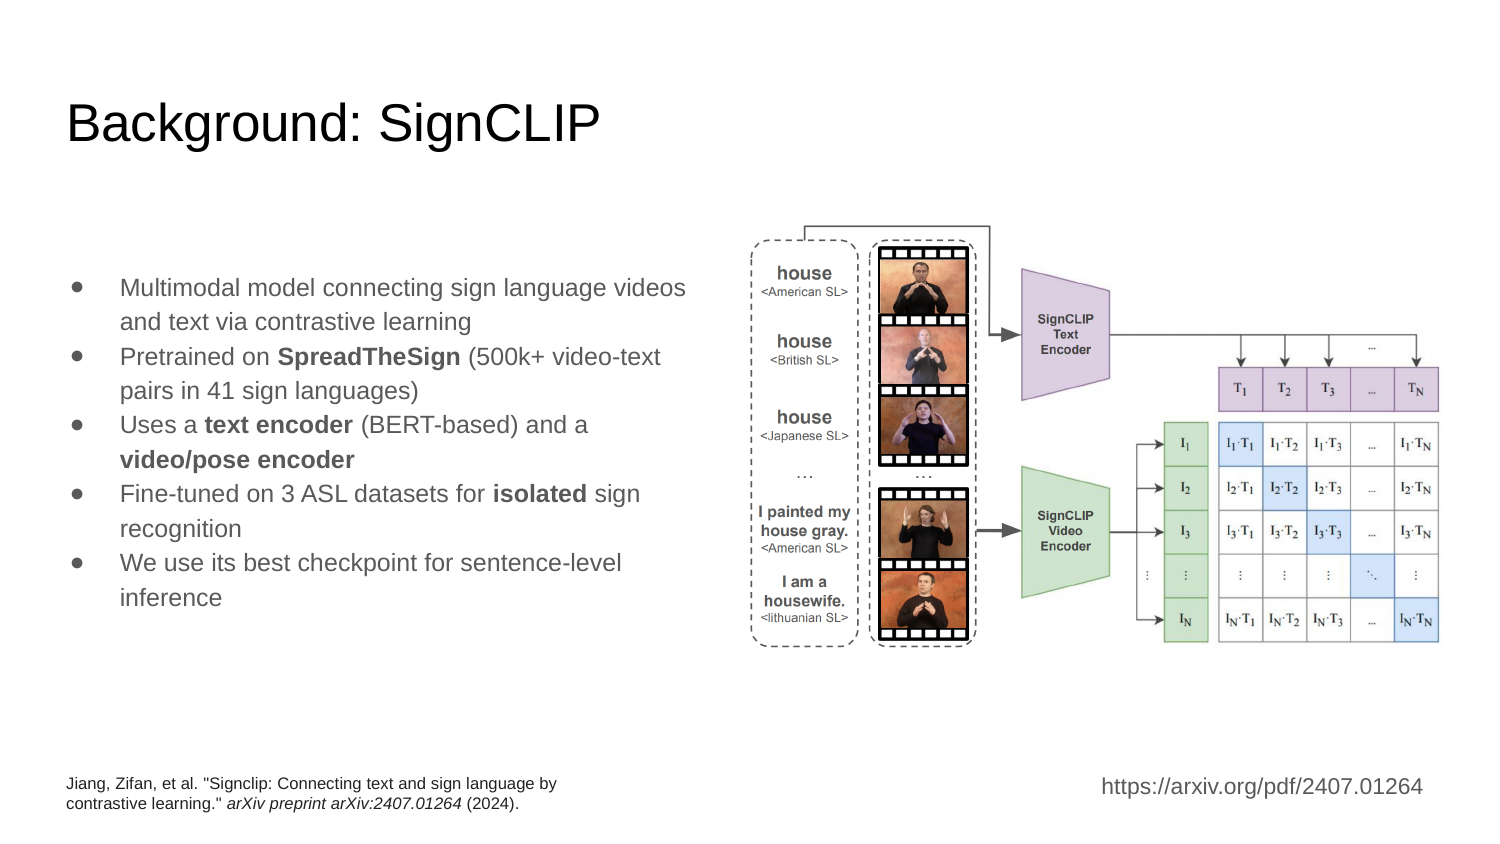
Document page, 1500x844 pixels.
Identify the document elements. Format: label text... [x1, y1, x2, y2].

picture [727, 210, 1463, 658]
title Background: SignCLIP [51, 72, 1449, 167]
text_box https://arxiv.org/pdf/2407.01264 [1086, 757, 1449, 813]
list Multimodal model connecting sign language videos and text via contrastive learning Pretrained on SpreadTheSign (500k+ video-text pairs in 41 sign languages) Uses a text encoder (BERT-based) and a video/pose encoder Fine-tuned on 3 ASL datasets for isolated sign recognition We use its best checkpoint for sentence-level inference [29, 251, 704, 654]
text_box Jiang, Zifan, et al. "Signclip: Connecting text and sign language by contrastive learning." arXiv preprint arXiv:2407.01264 (2024). [51, 757, 631, 828]
